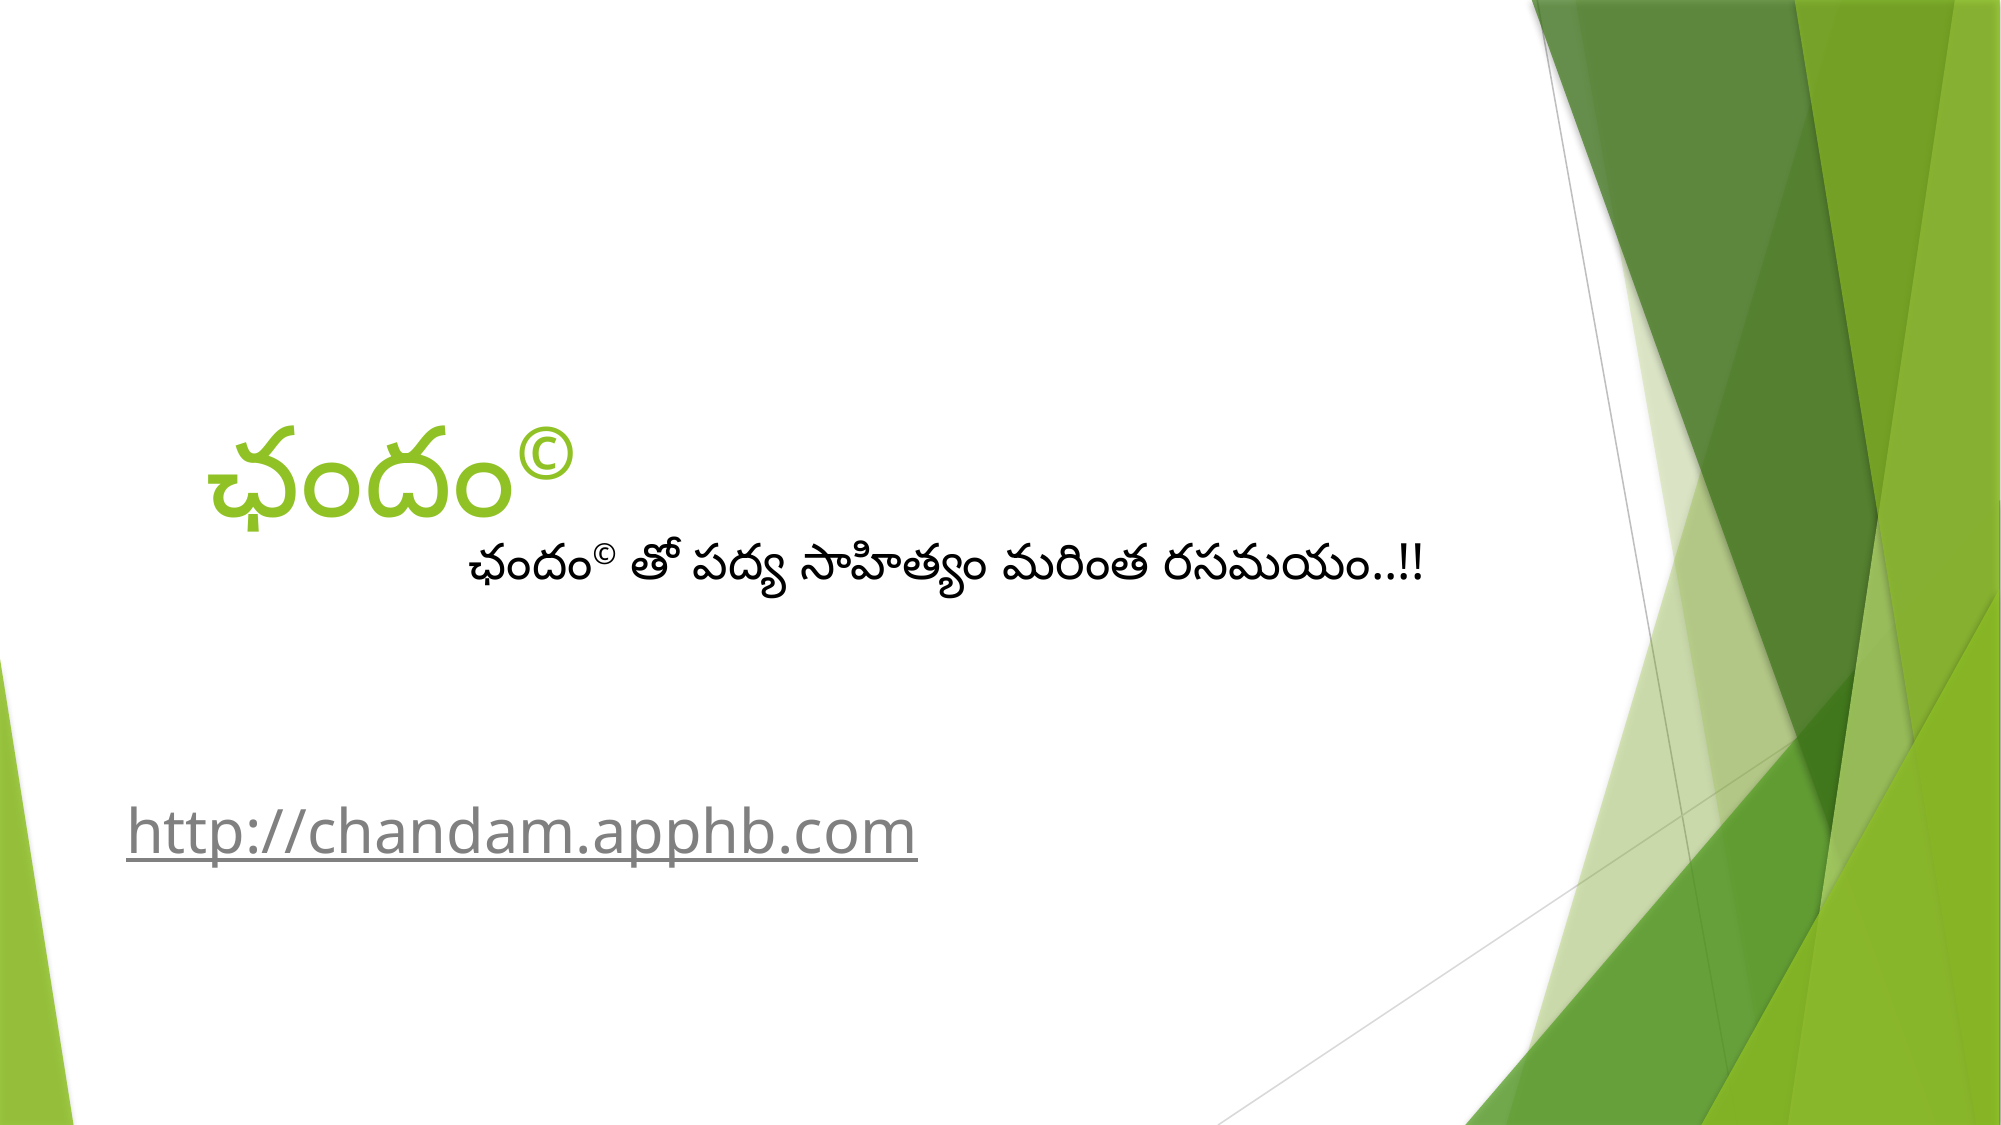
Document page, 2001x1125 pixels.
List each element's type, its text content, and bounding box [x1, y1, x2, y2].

title ఛందం© [190, 249, 1602, 550]
text_box ఛందం© తో పద్య సాహిత్యం మరింత రసమయం..!! [454, 477, 1657, 642]
list http://chandam.apphb.com [111, 742, 1522, 884]
